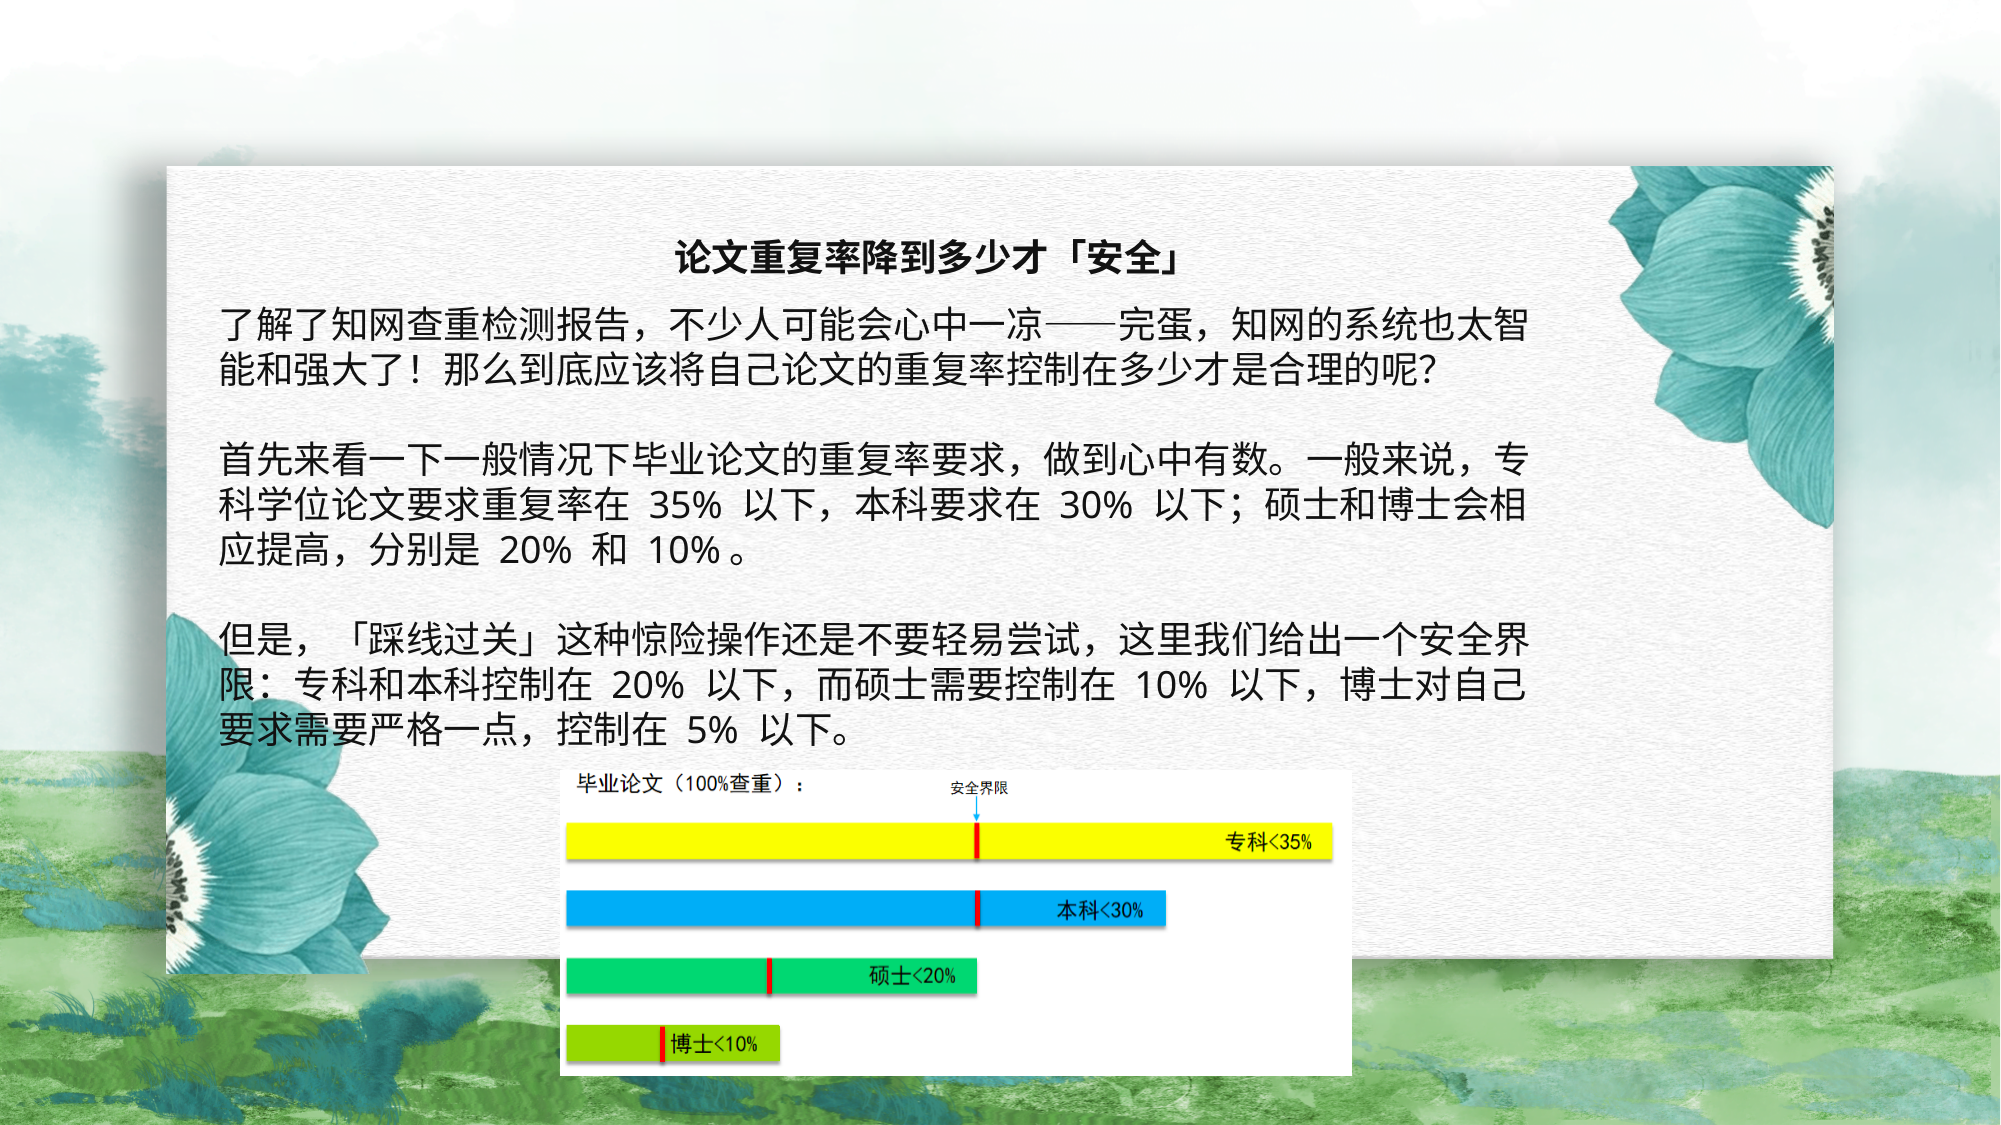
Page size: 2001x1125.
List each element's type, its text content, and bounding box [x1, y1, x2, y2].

text_box 论文重复率降到多少才「安全」 [659, 226, 1660, 287]
picture [0, 0, 2001, 1125]
text_box 了解了知网查重检测报告，不少人可能会心中一凉——完蛋，知网的系统也太智能和强大了！那么到底应该将自己论文的重复率控制在多少才是合理的呢？ 首先来看一下一般情况下毕业论文的重复率要求，做到心中有数。一般来说，专科学位论文要求重复率在 35% 以下，本科要求在 30% 以下；硕士和博士会相应提高，分别是 20% 和 10%。 但是，「踩线过关」这种惊险操作还是不要轻易尝试，这里我们给出一个安全界限：专科和本科控制在 20% 以下，而硕士需要控制在 10% 以下，博士对自己要求需要严格一点，控制在 5% 以下。 [204, 294, 1550, 759]
